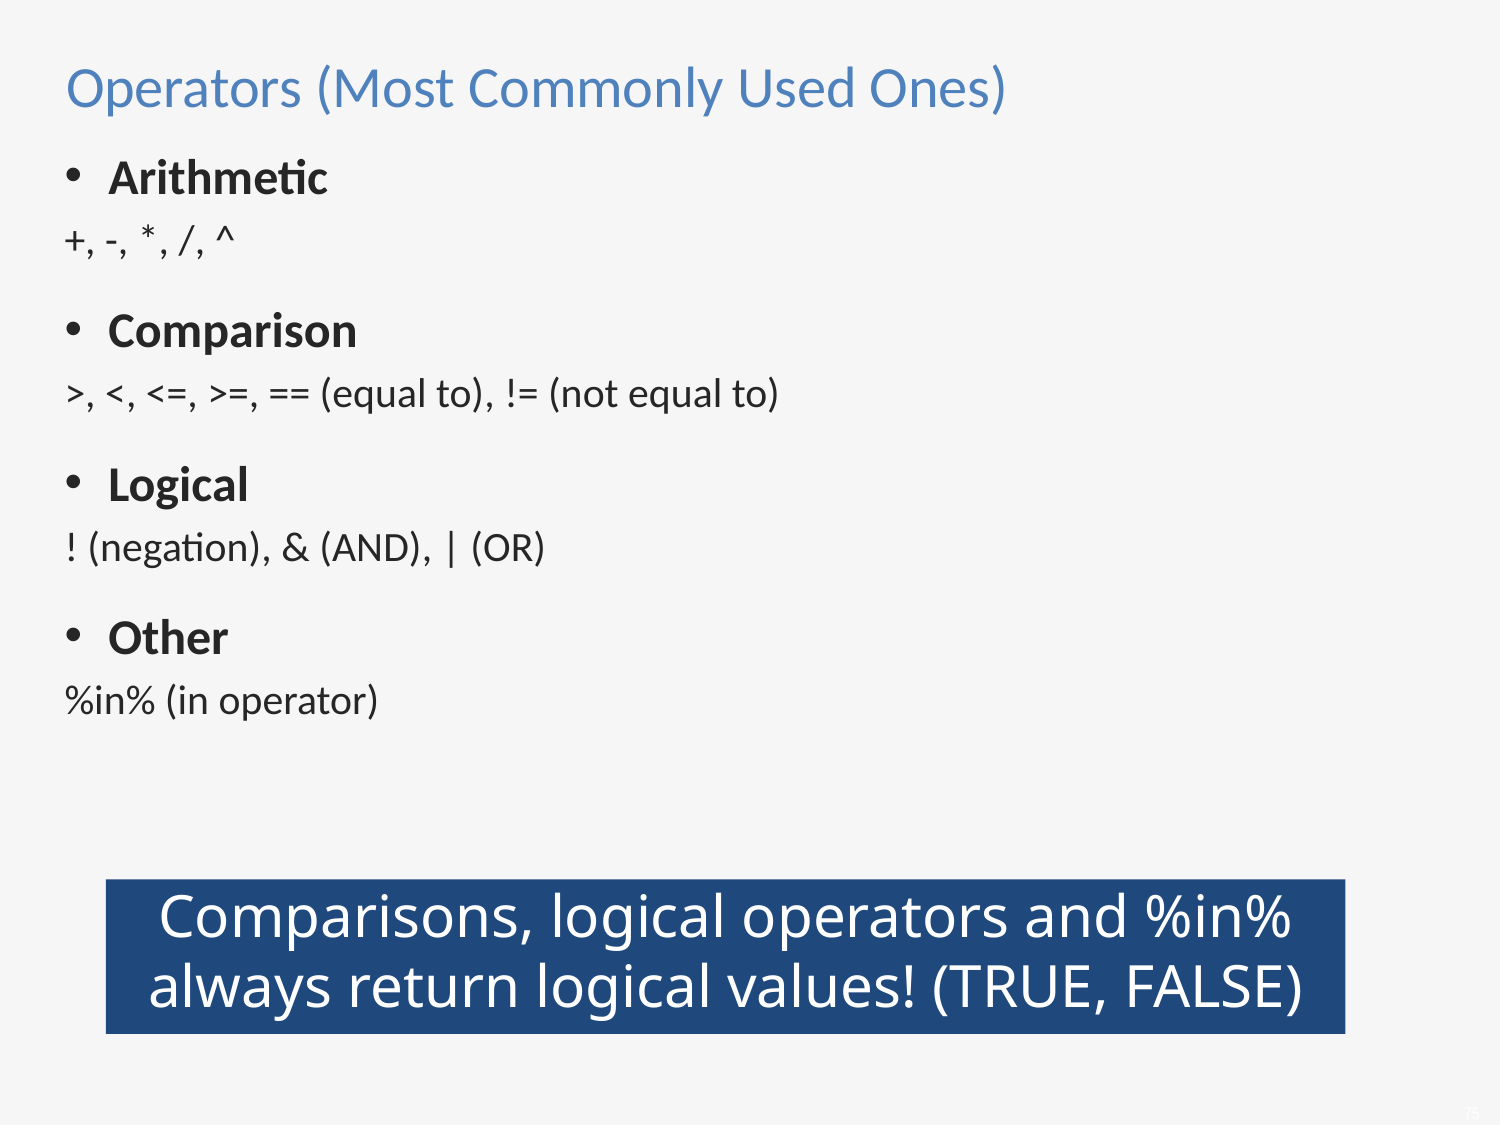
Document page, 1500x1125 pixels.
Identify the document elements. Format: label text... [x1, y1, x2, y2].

title Operators (Most Commonly Used Ones) [42, 56, 1346, 121]
list Arithmetic +, -, *, /, ^ Comparison >, <, <=, >=, == (equal to), != (not equal to) Logical ! (negation), & (AND), | (OR) Other %in% (in operator) [64, 144, 1436, 985]
text_box Comparisons, logical operators and %in% always return logical values! (TRUE, FALSE) [105, 879, 1346, 1034]
